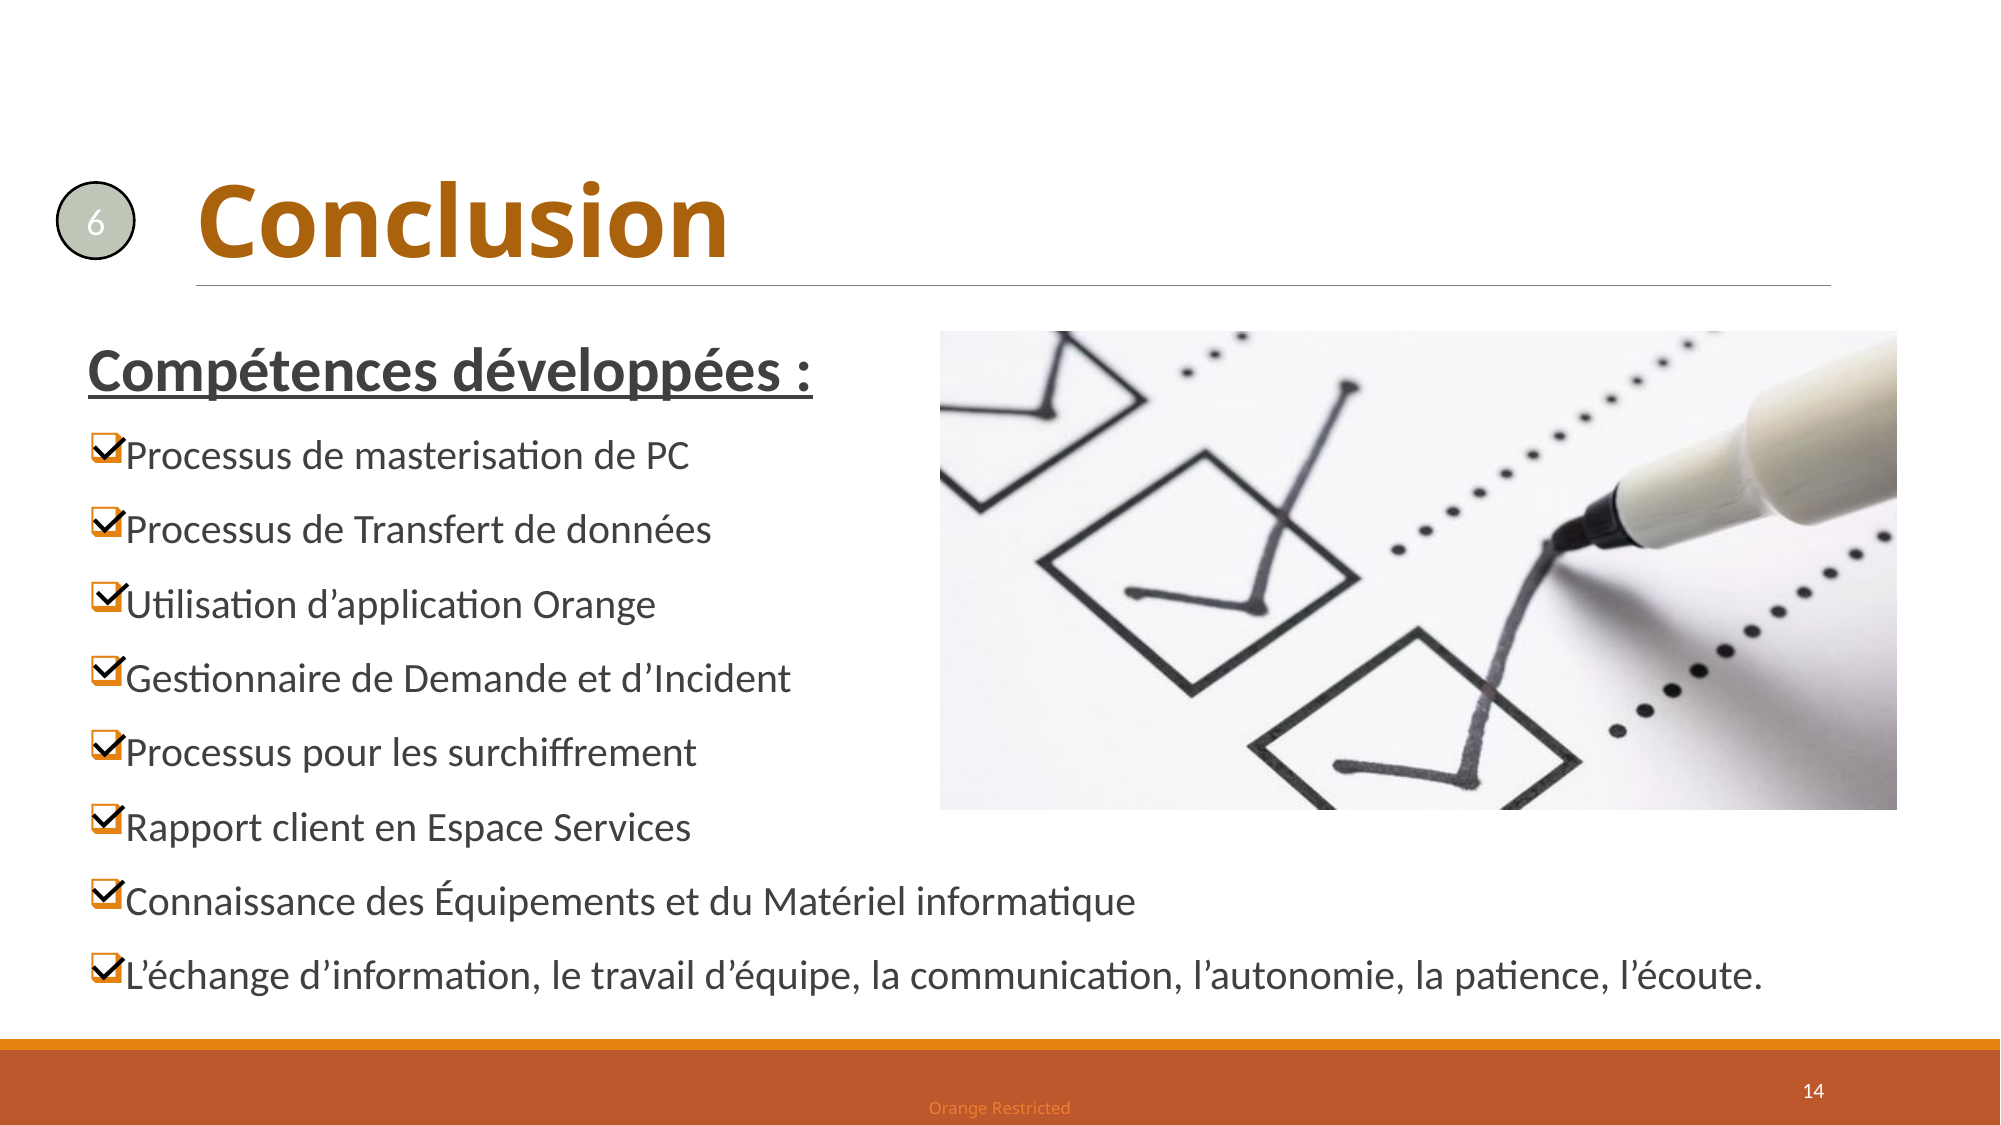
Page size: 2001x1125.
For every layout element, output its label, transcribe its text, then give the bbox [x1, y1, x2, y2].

picture [91, 951, 126, 987]
picture [92, 504, 128, 539]
picture [91, 799, 127, 834]
picture [91, 873, 127, 909]
text_box 6 [55, 181, 136, 261]
picture [92, 649, 128, 685]
picture [95, 576, 131, 612]
picture [939, 331, 1897, 811]
slide_number 14 [1624, 1059, 1840, 1120]
picture [92, 431, 128, 466]
list Compétences développées : Processus de masterisation de PC Processus de Transfert de données Utilisation d’application Orange Gestionnaire de Demande et d’Incident Processus pour les surchiffrement Rapport client en Espace Services Connaissance des Équipements et du Matériel informatique L’échange d’information, le travail d’équipe, la communication, l’autonomie, la patience, l’écoute. [88, 329, 1830, 1039]
picture [92, 728, 128, 763]
title Conclusion [180, 47, 1830, 285]
